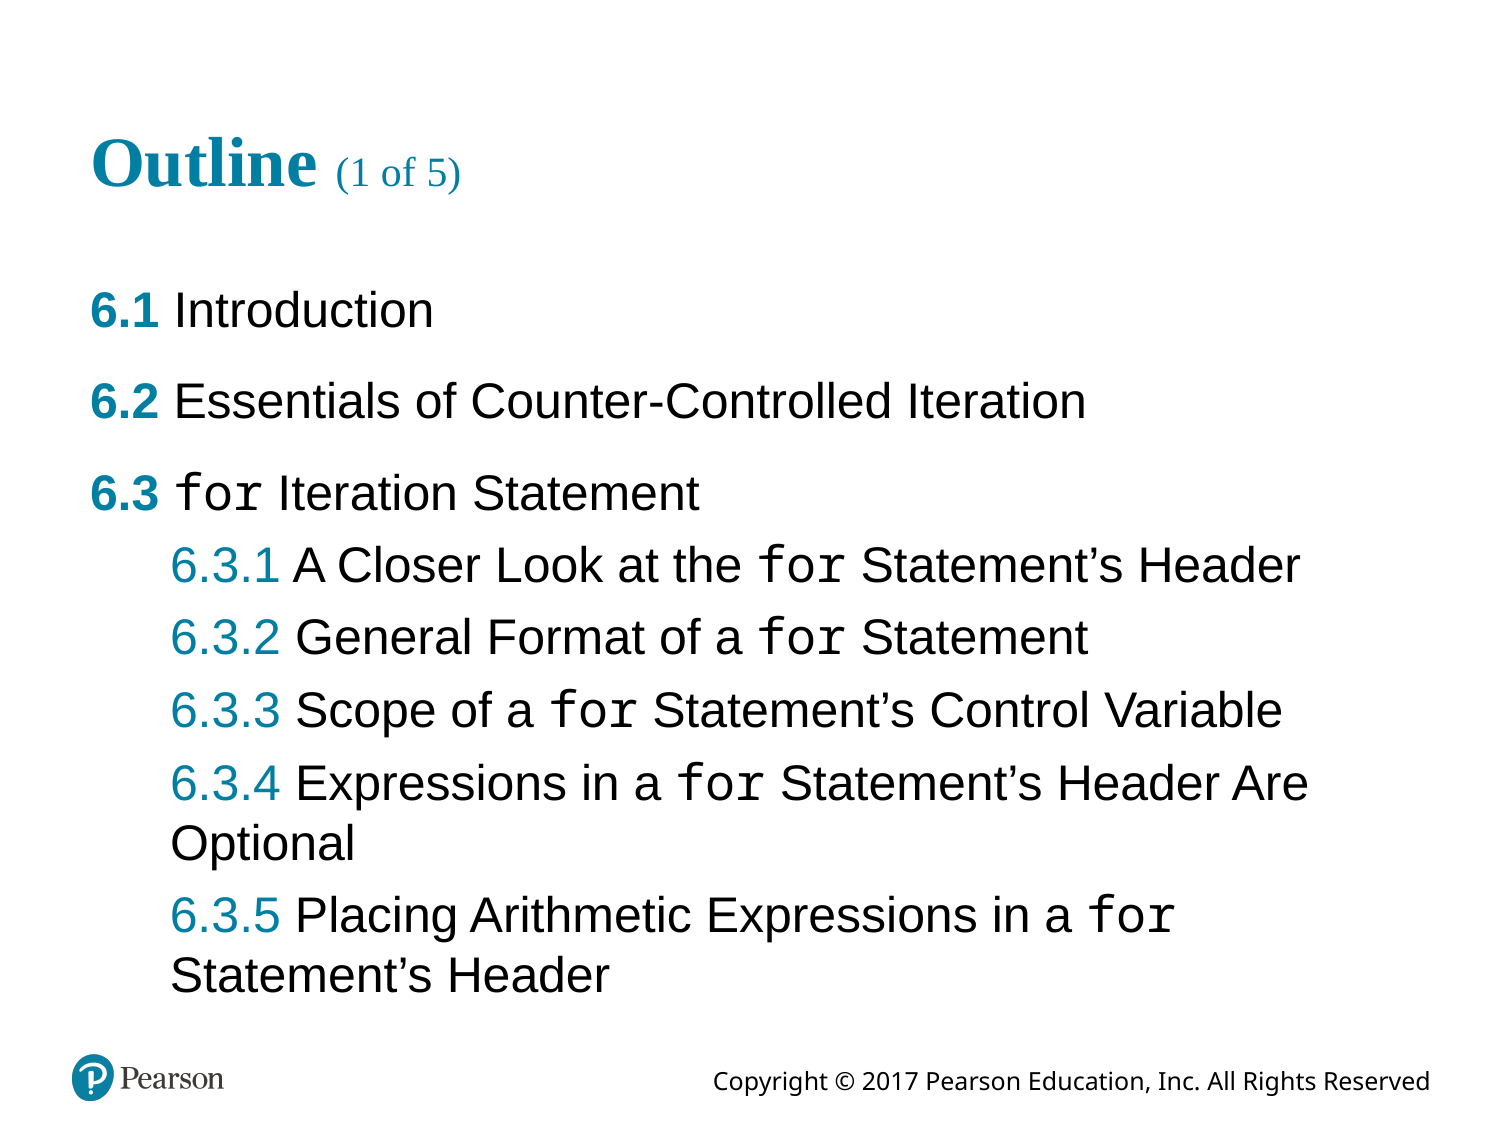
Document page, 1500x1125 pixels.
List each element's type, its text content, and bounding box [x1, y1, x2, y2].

picture [72, 1087, 83, 1101]
title Outline (1 of 5) [75, 35, 1425, 216]
picture [98, 1054, 224, 1101]
picture [80, 1063, 106, 1088]
picture [72, 1054, 88, 1070]
list 6.1 Introduction 6.2 Essentials of Counter-Controlled Iteration 6.3 for Iteration Statement 6.3.1 A Closer Look at the for Statement’s Header 6.3.2 General Format of a for Statement 6.3.3 Scope of a for Statement’s Control Variable 6.3.4 Expressions in a for Statement’s Header Are Optional 6.3.5 Placing Arithmetic Expressions in a for Statement’s Header [75, 262, 1425, 1043]
